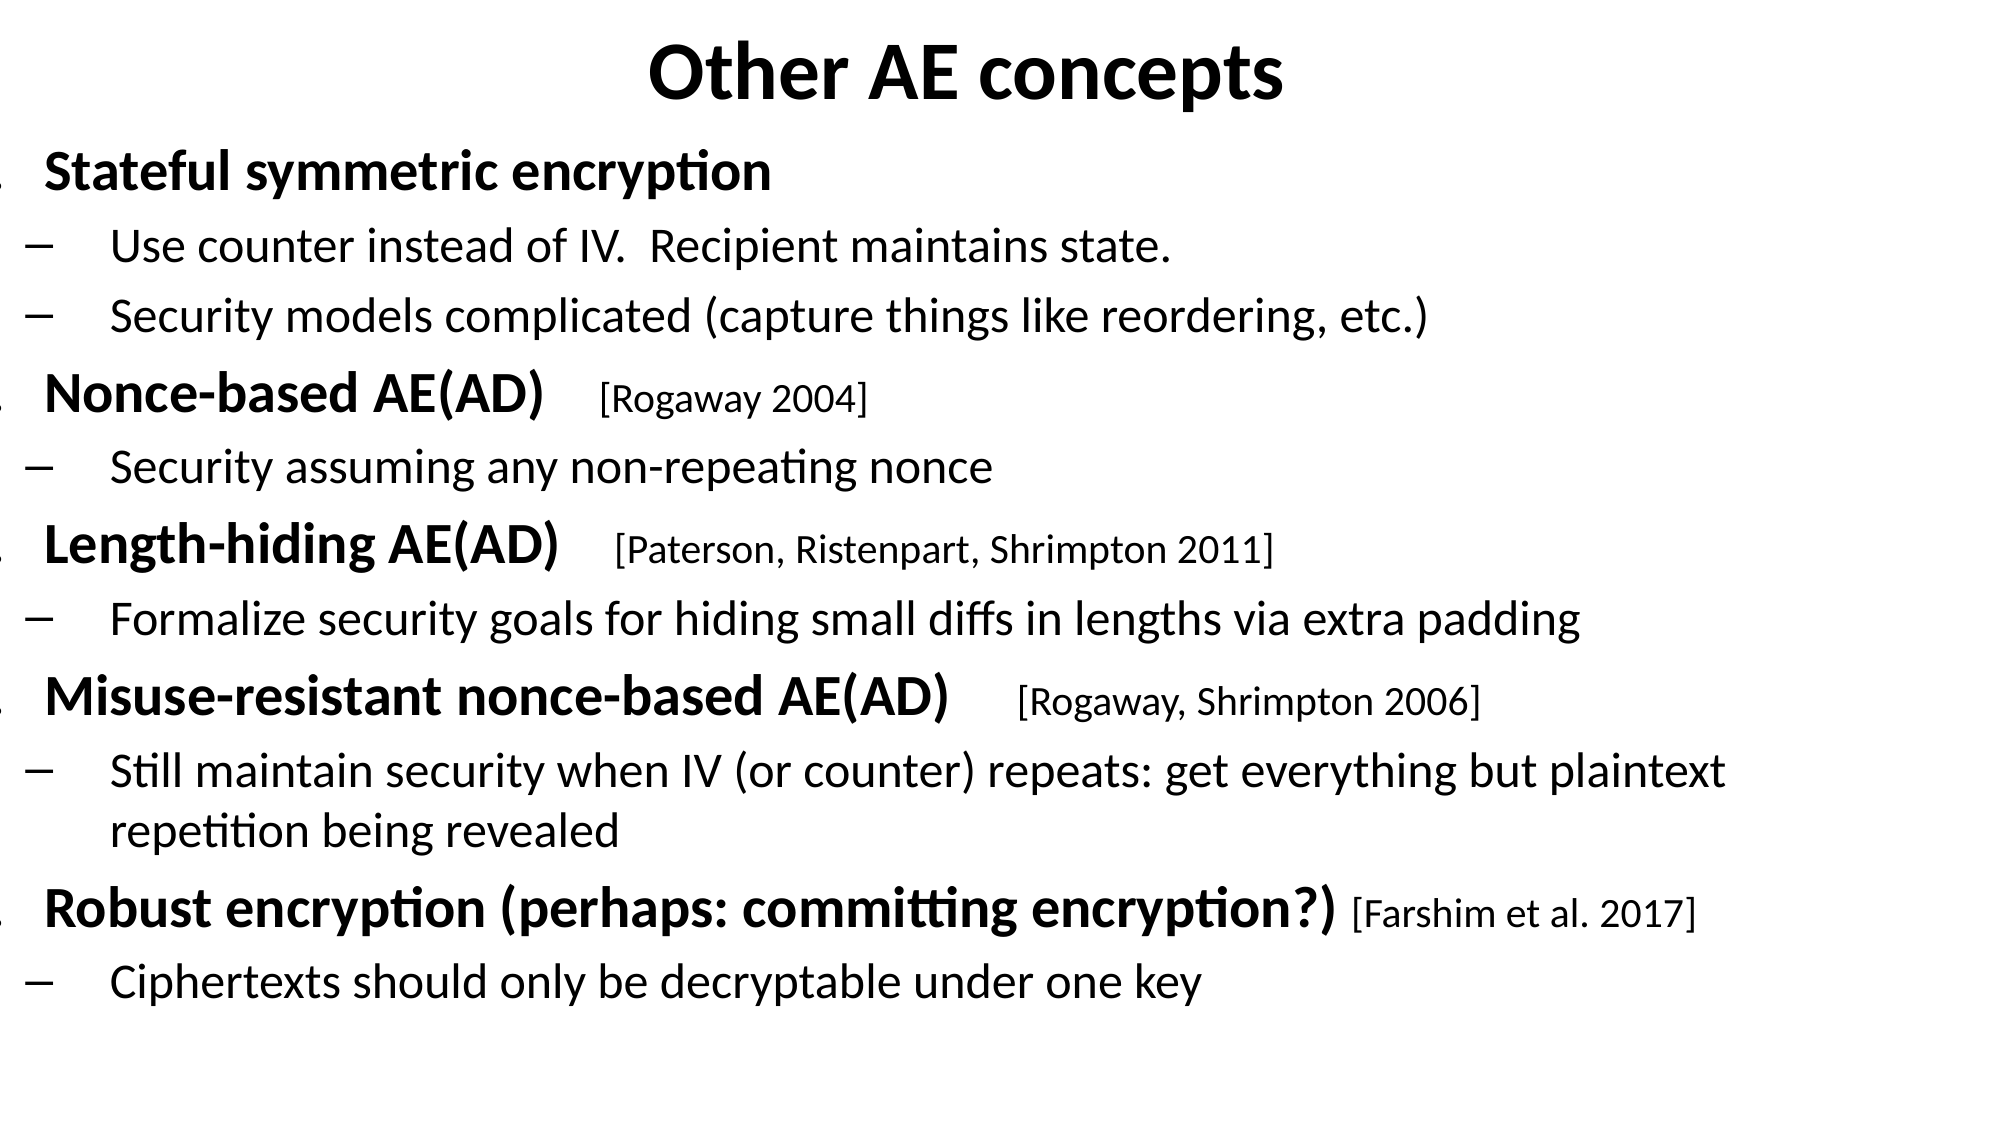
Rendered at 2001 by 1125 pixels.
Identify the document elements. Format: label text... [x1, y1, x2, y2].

text_box Stateful symmetric encryption Use counter instead of IV. Recipient maintains state. Security models complicated (capture things like reordering, etc.) Nonce-based AE(AD) [Rogaway 2004] Security assuming any non-repeating nonce Length-hiding AE(AD) [Paterson, Ristenpart, Shrimpton 2011] Formalize security goals for hiding small diffs in lengths via extra padding Misuse-resistant nonce-based AE(AD) [Rogaway, Shrimpton 2006] Still maintain security when IV (or counter) repeats: get everything but plaintext repetition being revealed Robust encryption (perhaps: committing encryption?) [Farshim et al. 2017] Ciphertexts should only be decryptable under one key [0, 125, 1833, 1063]
text_box Other AE concepts [633, 8, 1301, 124]
